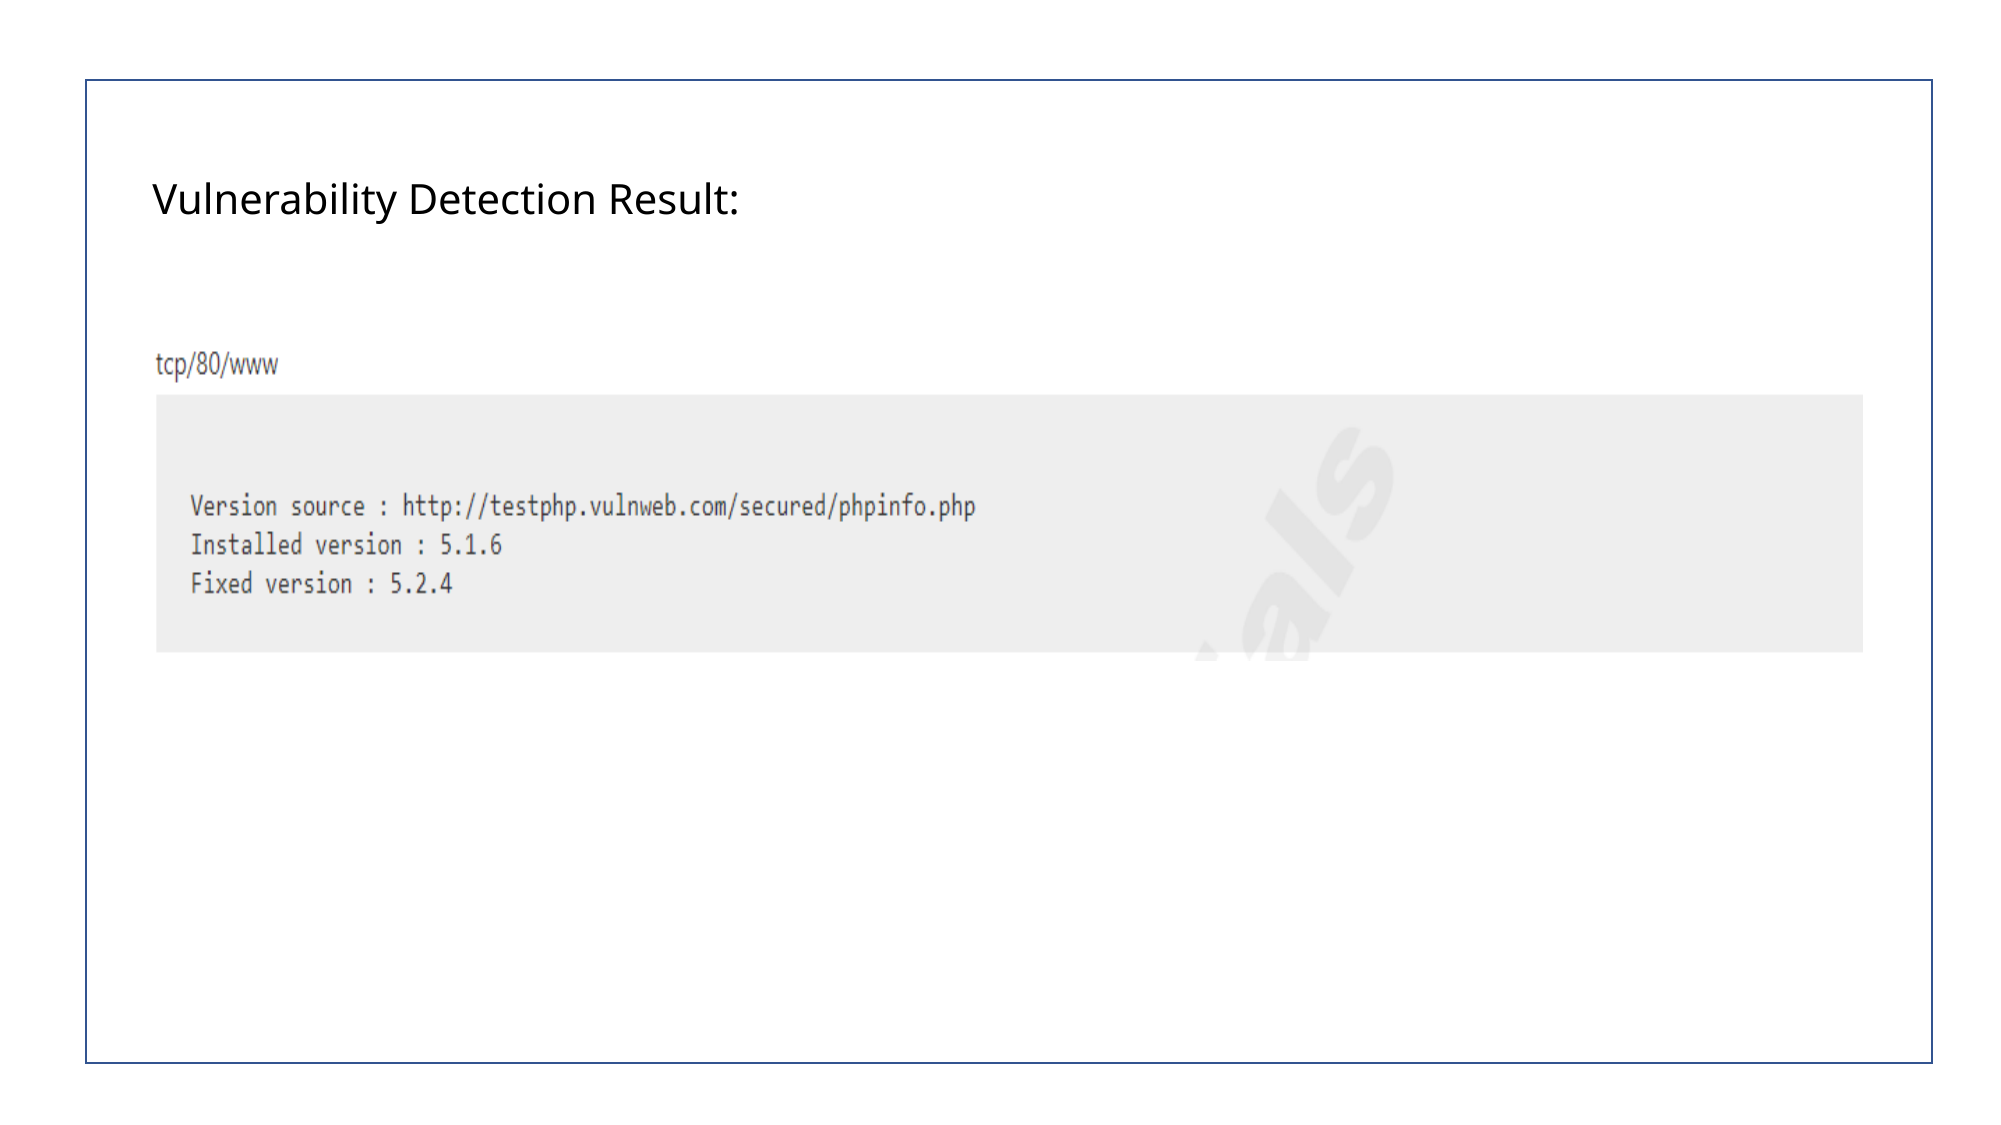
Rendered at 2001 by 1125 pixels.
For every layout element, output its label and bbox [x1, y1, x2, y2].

text_box [85, 79, 1933, 1064]
picture [137, 340, 1863, 661]
